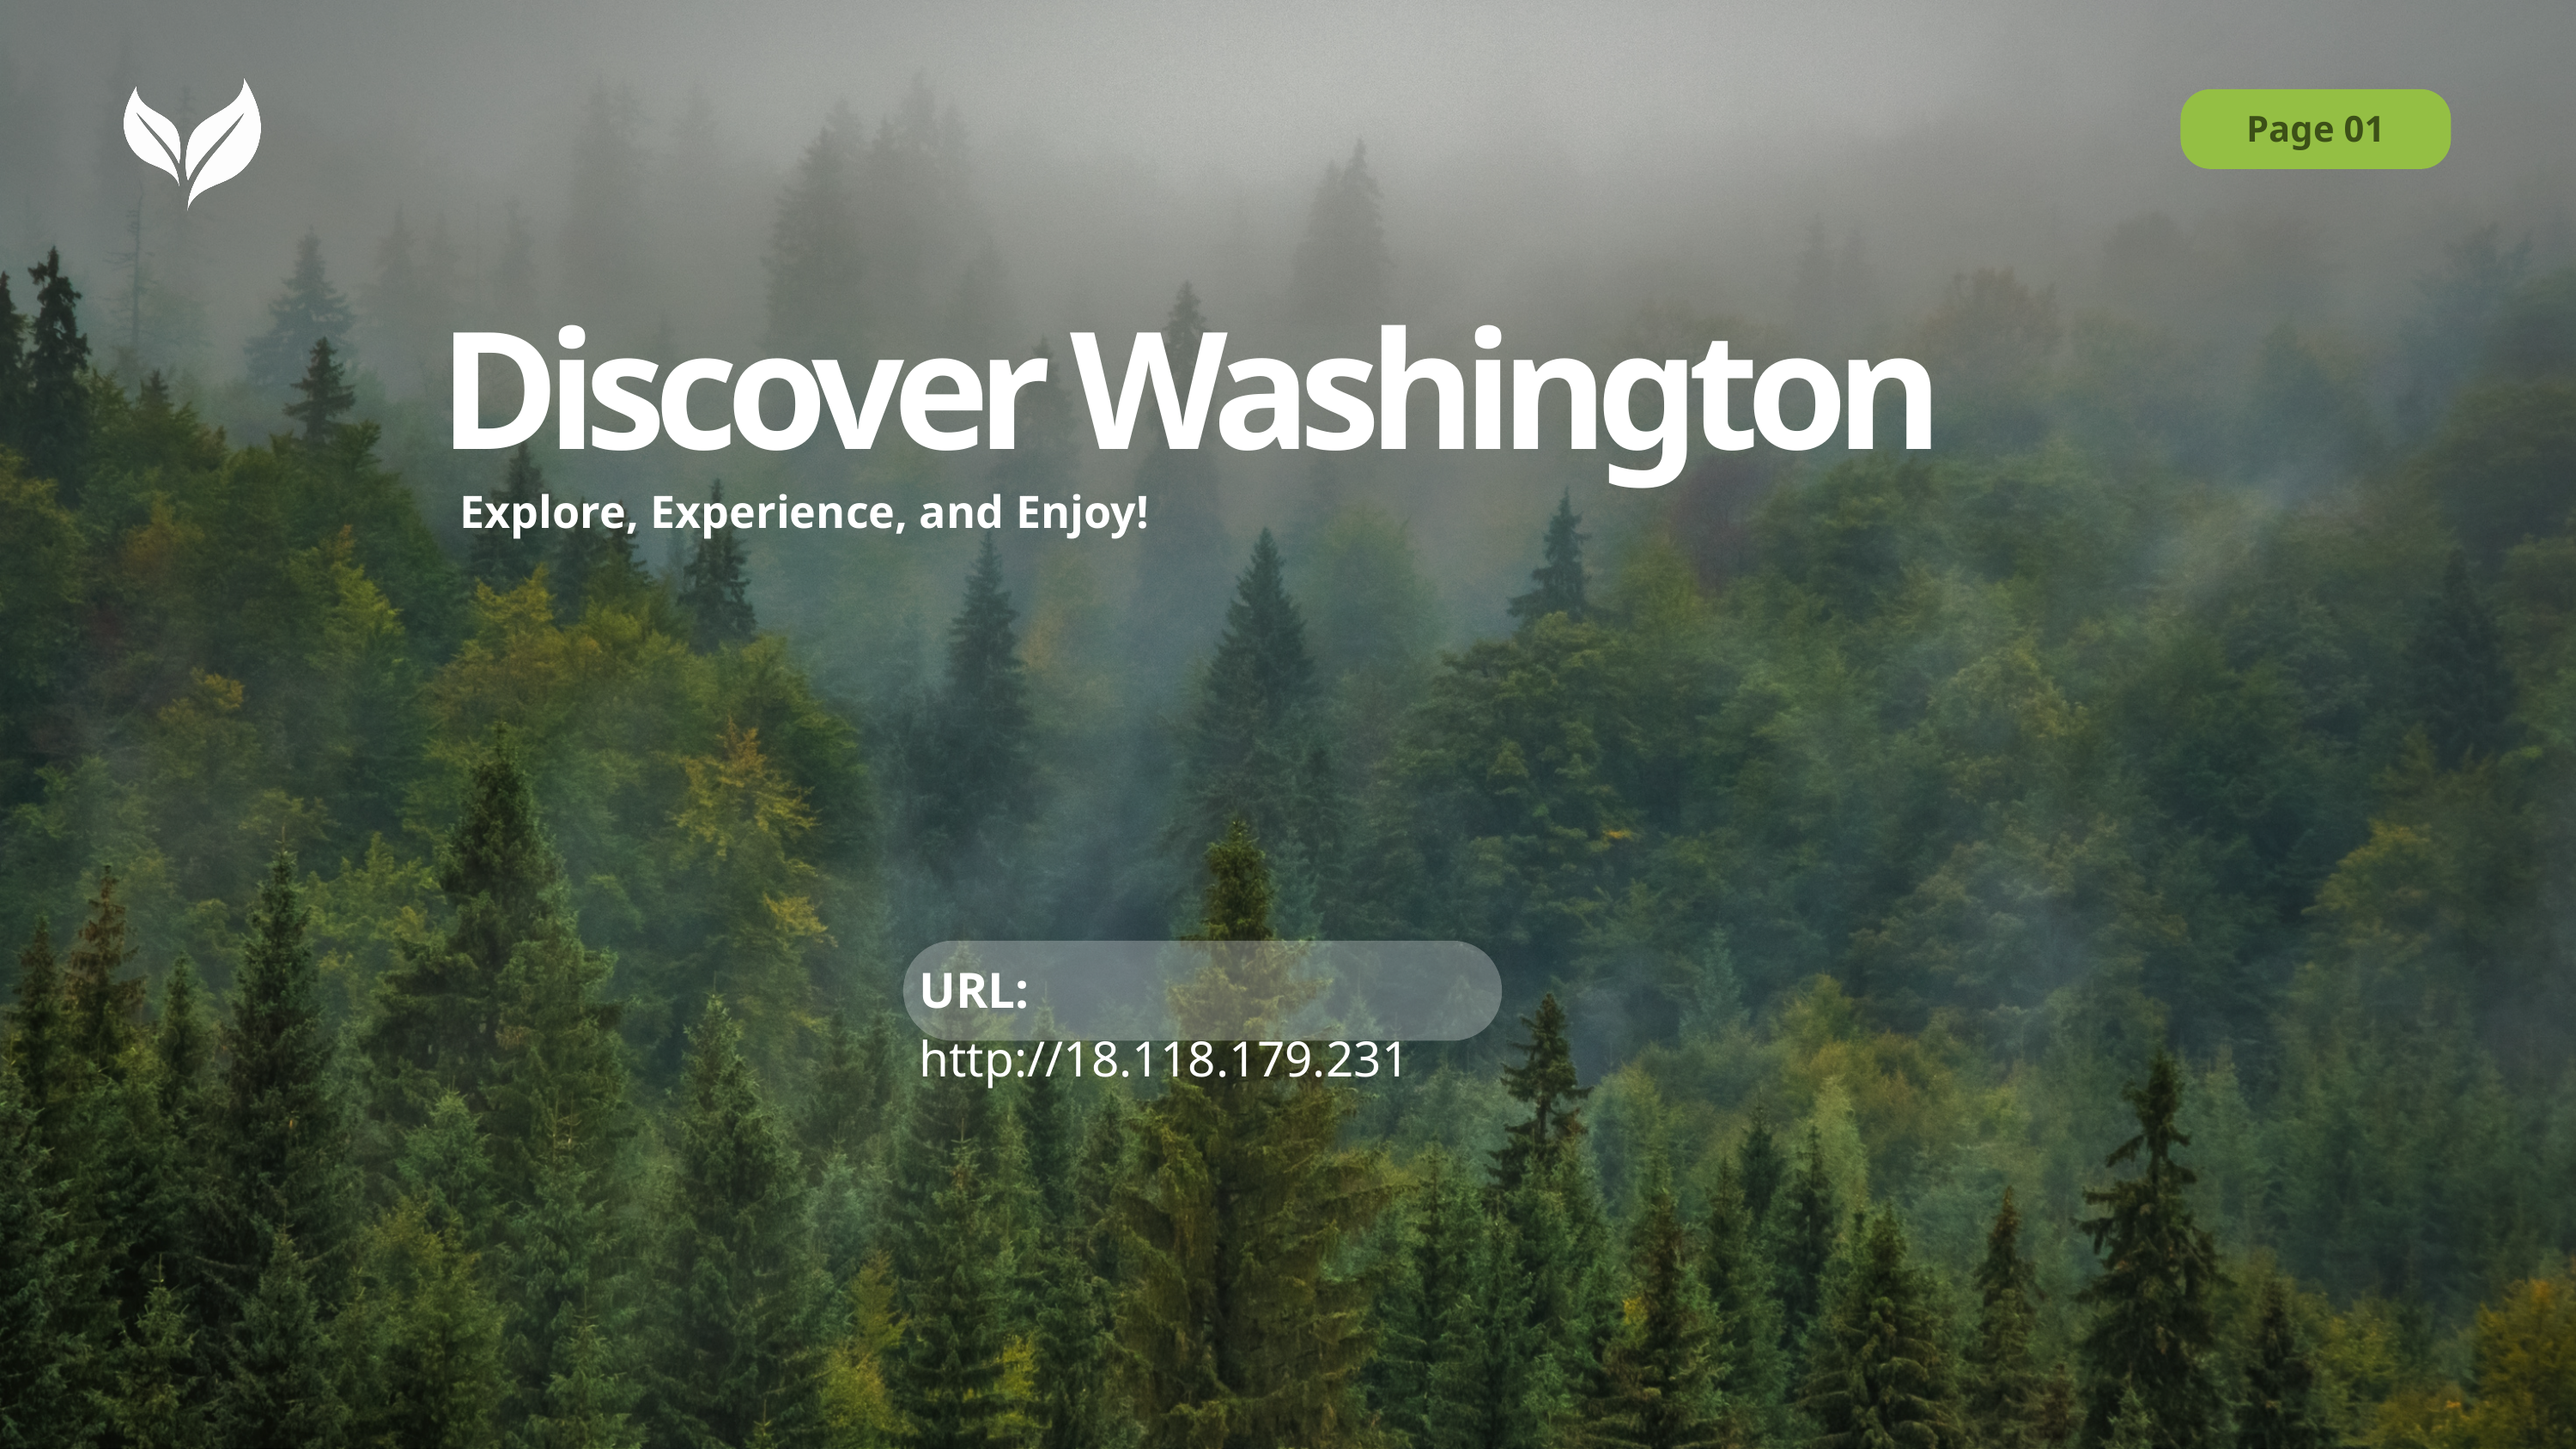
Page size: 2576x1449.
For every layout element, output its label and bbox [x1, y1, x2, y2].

text_box [2180, 88, 2451, 170]
text_box [0, 0, 2576, 1449]
text_box [902, 940, 1503, 1041]
